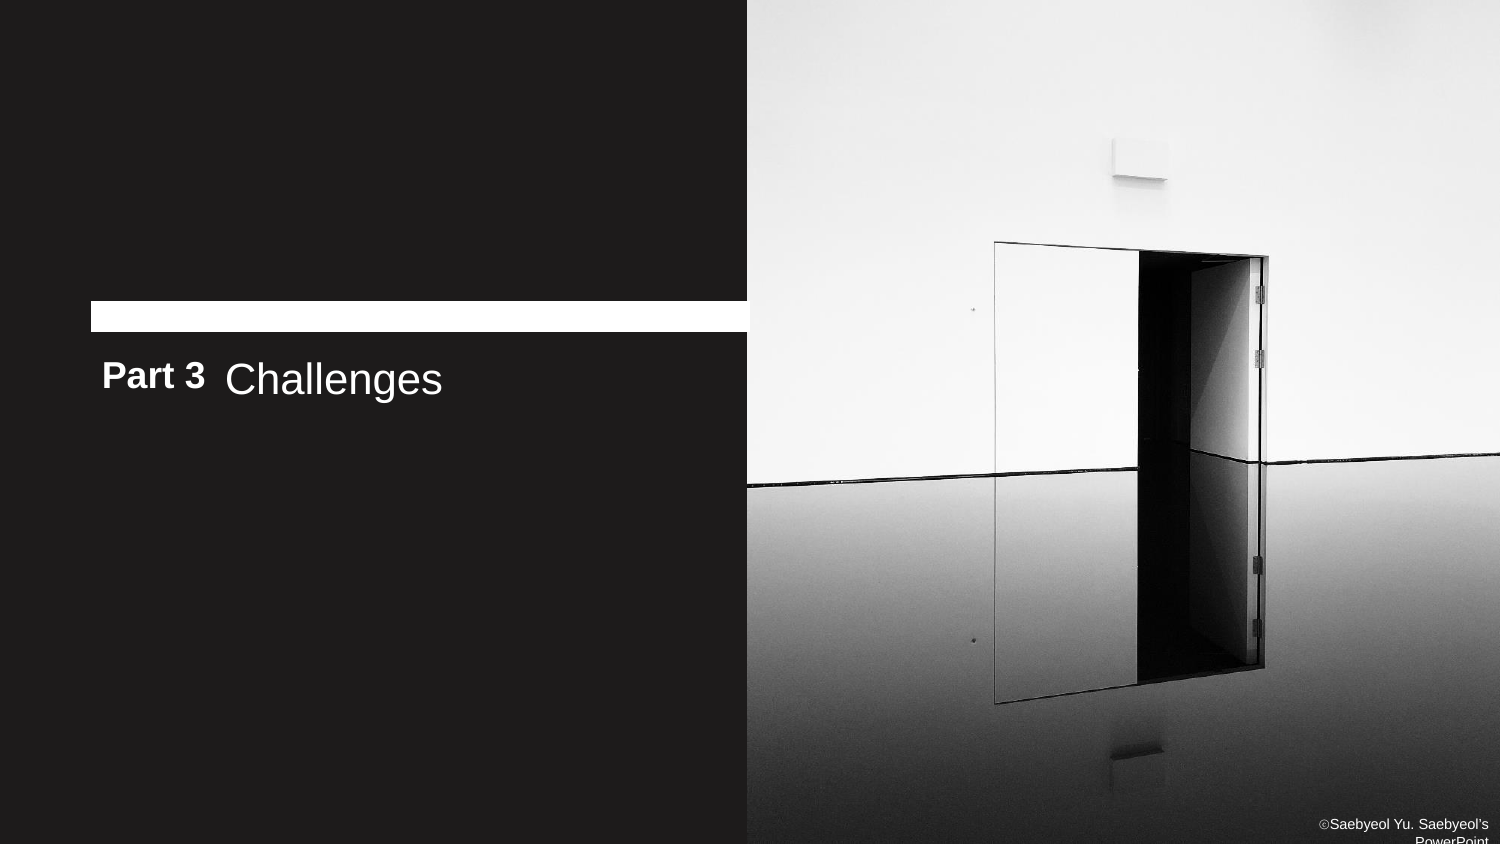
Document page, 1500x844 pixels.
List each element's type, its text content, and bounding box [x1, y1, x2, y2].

text_box Challenges [213, 345, 554, 409]
text_box Part 3 [90, 345, 213, 402]
picture [747, 0, 1500, 844]
